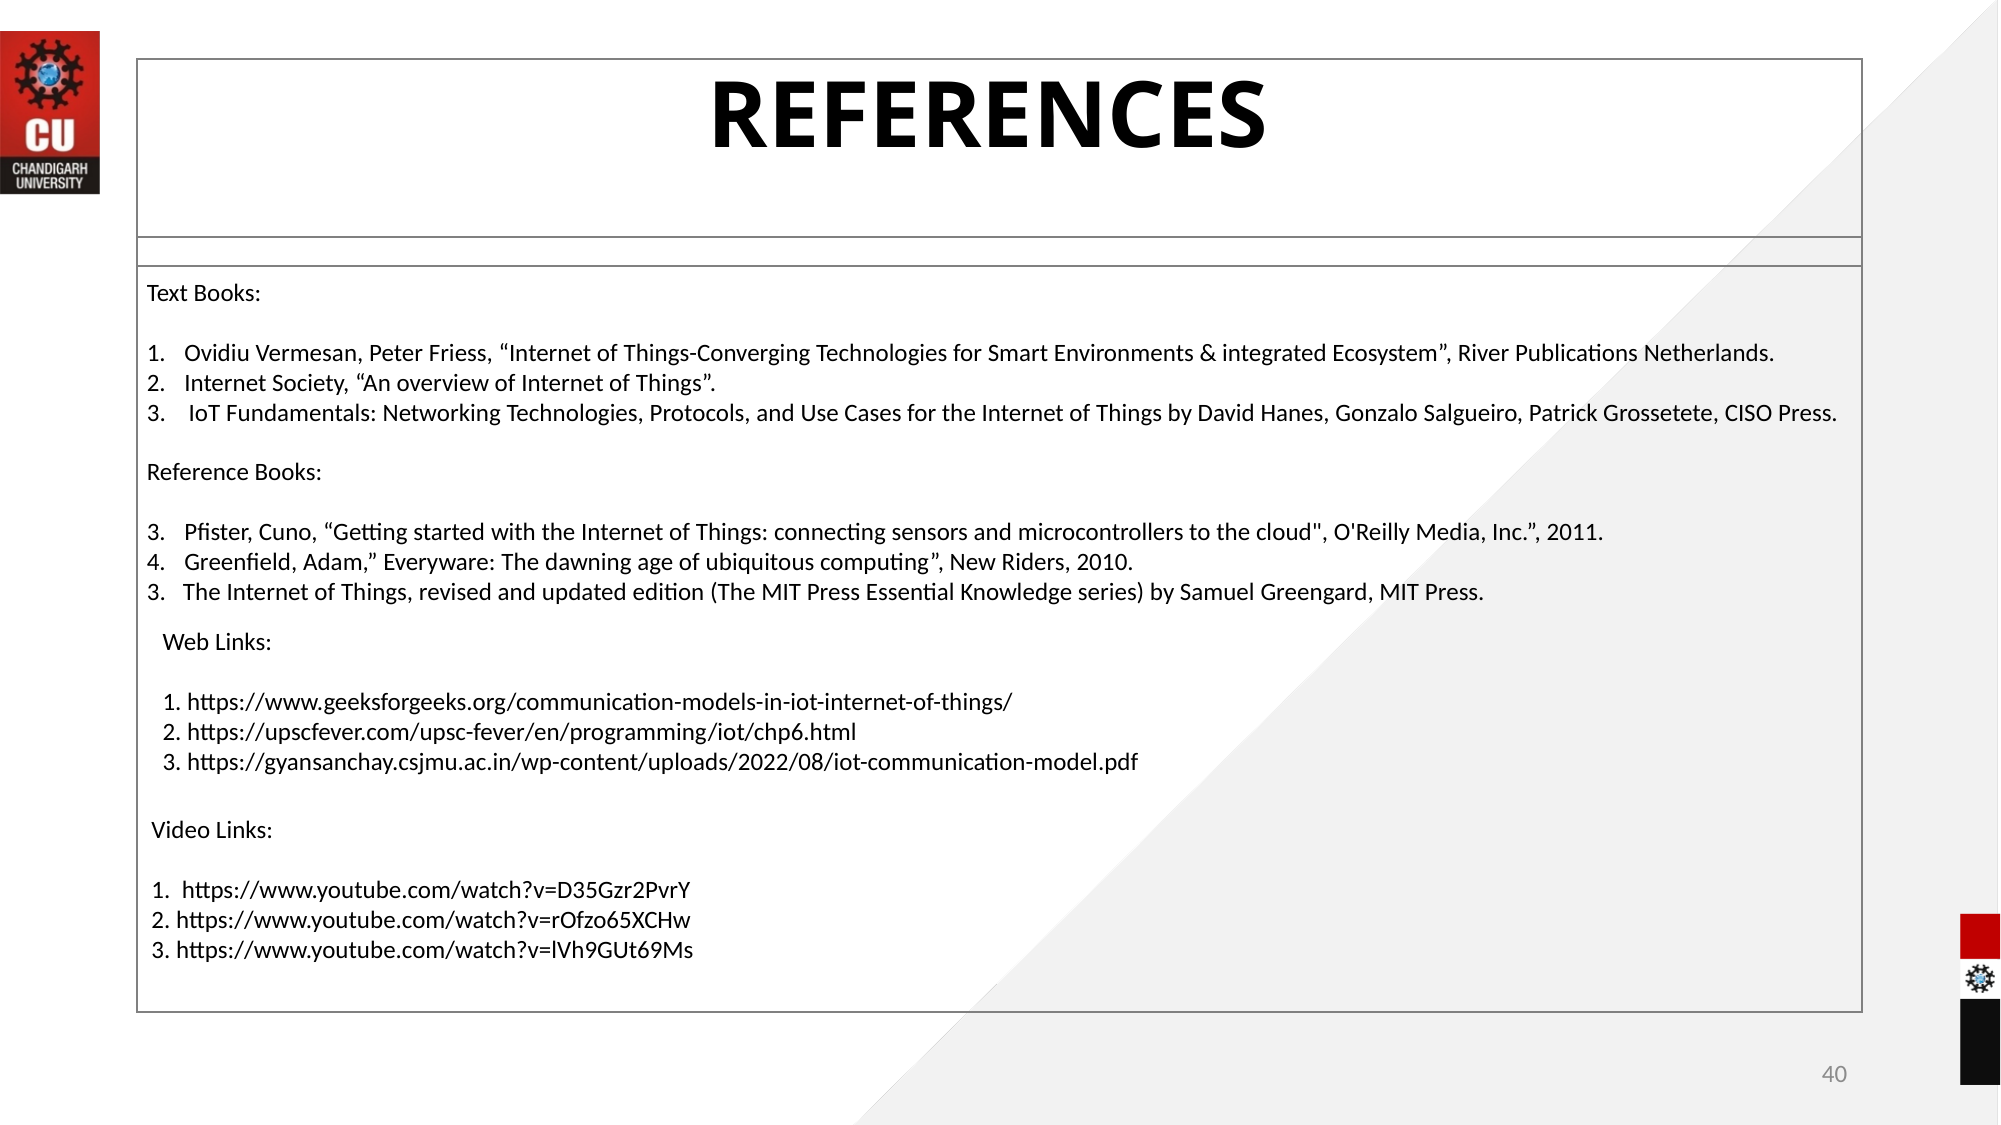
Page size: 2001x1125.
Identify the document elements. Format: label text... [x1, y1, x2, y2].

text_box [136, 267, 1863, 1013]
text_box [136, 58, 1863, 267]
text_box Video Links: 1. https://www.youtube.com/watch?v=D35Gzr2PvrY 2. https://www.youtube.com/watch?v=rOfzo65XCHw 3. https://www.youtube.com/watch?v=lVh9GUt69Ms [136, 806, 1858, 971]
slide_number 40 [1412, 1042, 1863, 1103]
text_box Text Books: Ovidiu Vermesan, Peter Friess, “Internet of Things-Converging Technologies for Smart Environments & integrated Ecosystem”, River Publications Netherlands. Internet Society, “An overview of Internet of Things”. 3. IoT Fundamentals: Networking Technologies, Protocols, and Use Cases for the Internet of Things by David Hanes, Gonzalo Salgueiro, Patrick Grossetete, CISO Press. Reference Books: Pfister, Cuno, “Getting started with the Internet of Things: connecting sensors and microcontrollers to the cloud", O'Reilly Media, Inc.”, 2011. Greenfield, Adam,” Everyware: The dawning age of ubiquitous computing”, New Riders, 2010. 3. The Internet of Things, revised and updated edition (The MIT Press Essential Knowledge series) by Samuel Greengard, MIT Press. [132, 268, 1862, 613]
text_box Web Links: 1. https://www.geeksforgeeks.org/communication-models-in-iot-internet-of-things/ 2. https://upscfever.com/upsc-fever/en/programming/iot/chp6.html 3. https://gyansanchay.csjmu.ac.in/wp-content/uploads/2022/08/iot-communication-model.pdf [147, 618, 1862, 813]
picture [0, 0, 2001, 1125]
